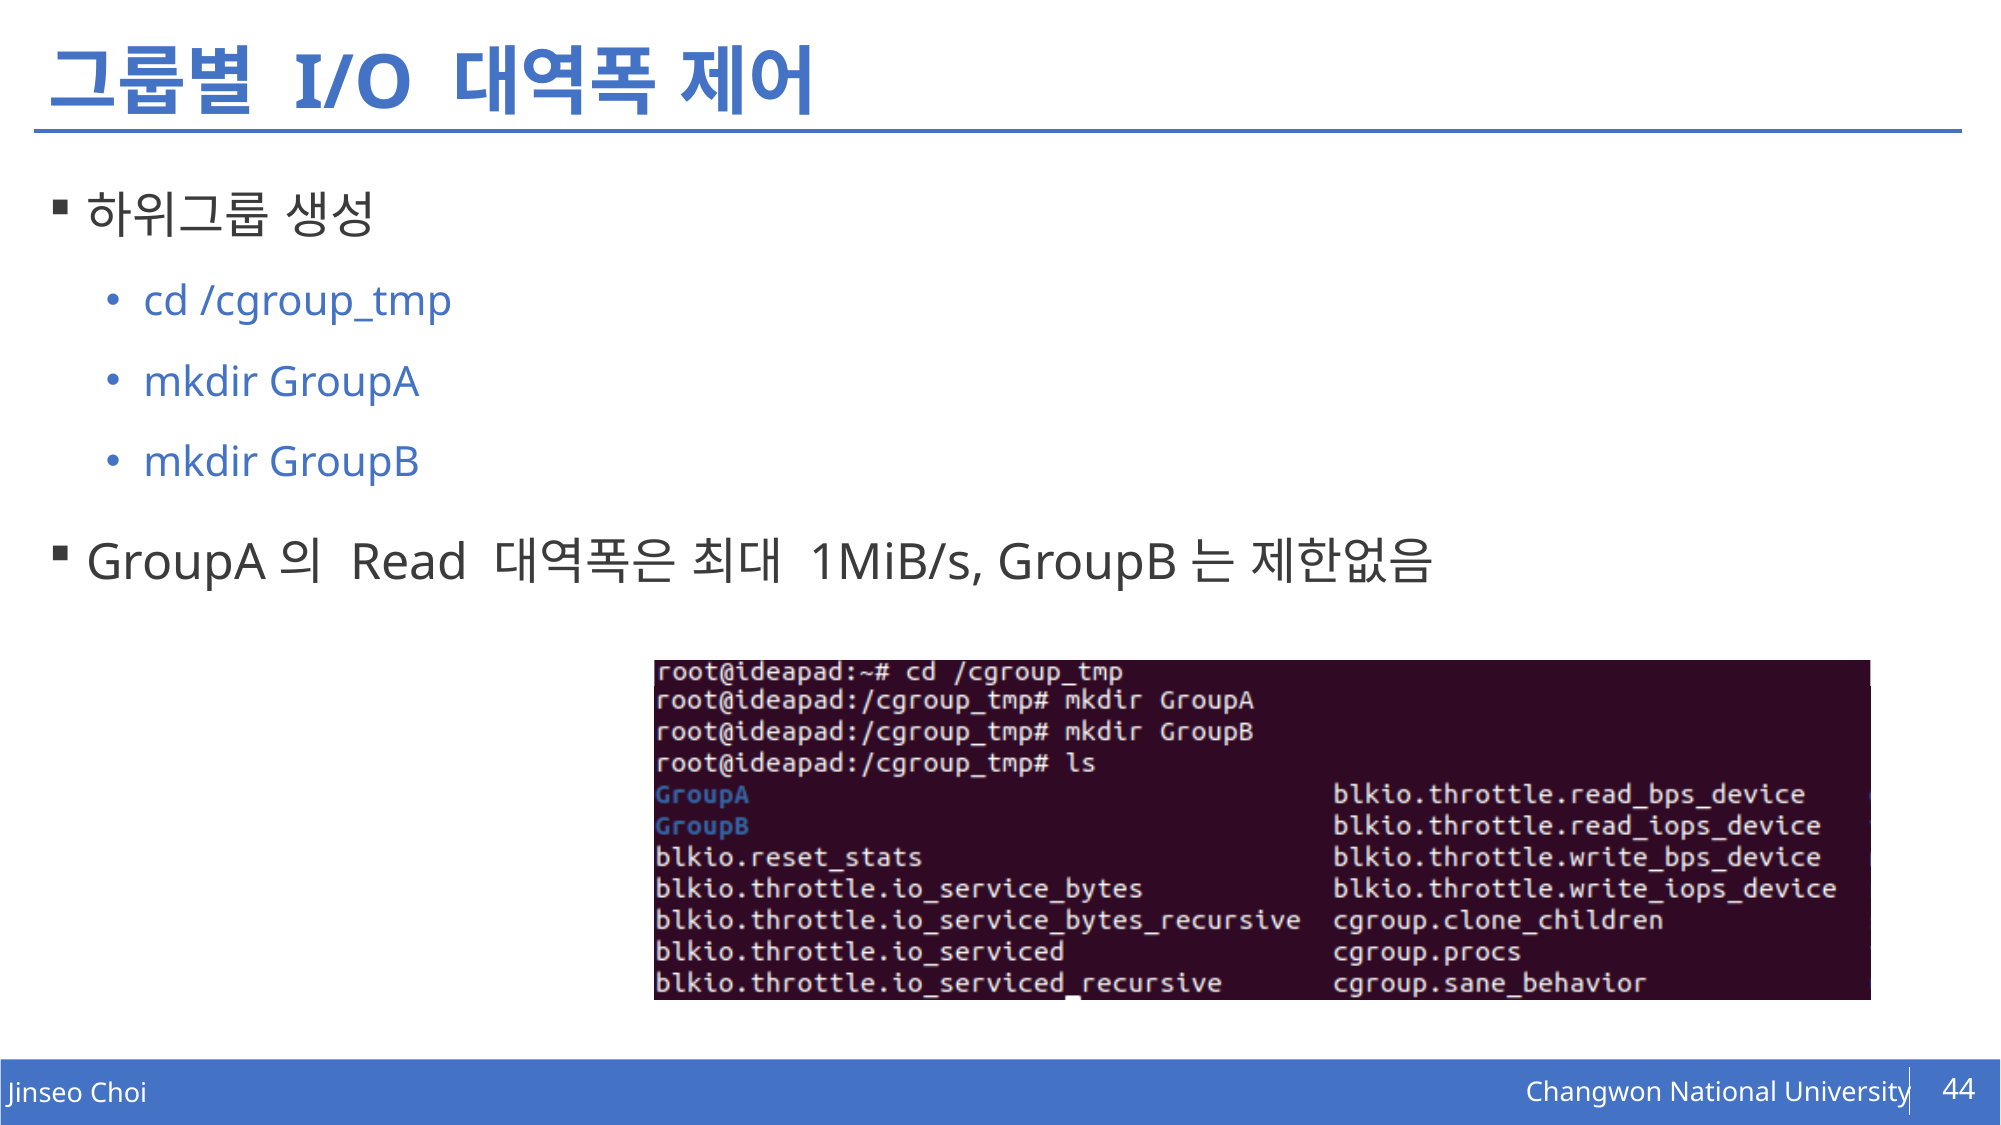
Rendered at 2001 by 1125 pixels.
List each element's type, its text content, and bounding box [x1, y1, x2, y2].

slide_number 44 [1922, 1060, 1996, 1121]
picture [654, 659, 1872, 1000]
title 그룹별 I/O 대역폭 제어 [33, 27, 1963, 143]
list 하위그룹 생성 cd /cgroup_tmp mkdir GroupA mkdir GroupB GroupA의 Read 대역폭은 최대 1MiB/s, GroupB는 제한없음 [33, 152, 1963, 997]
